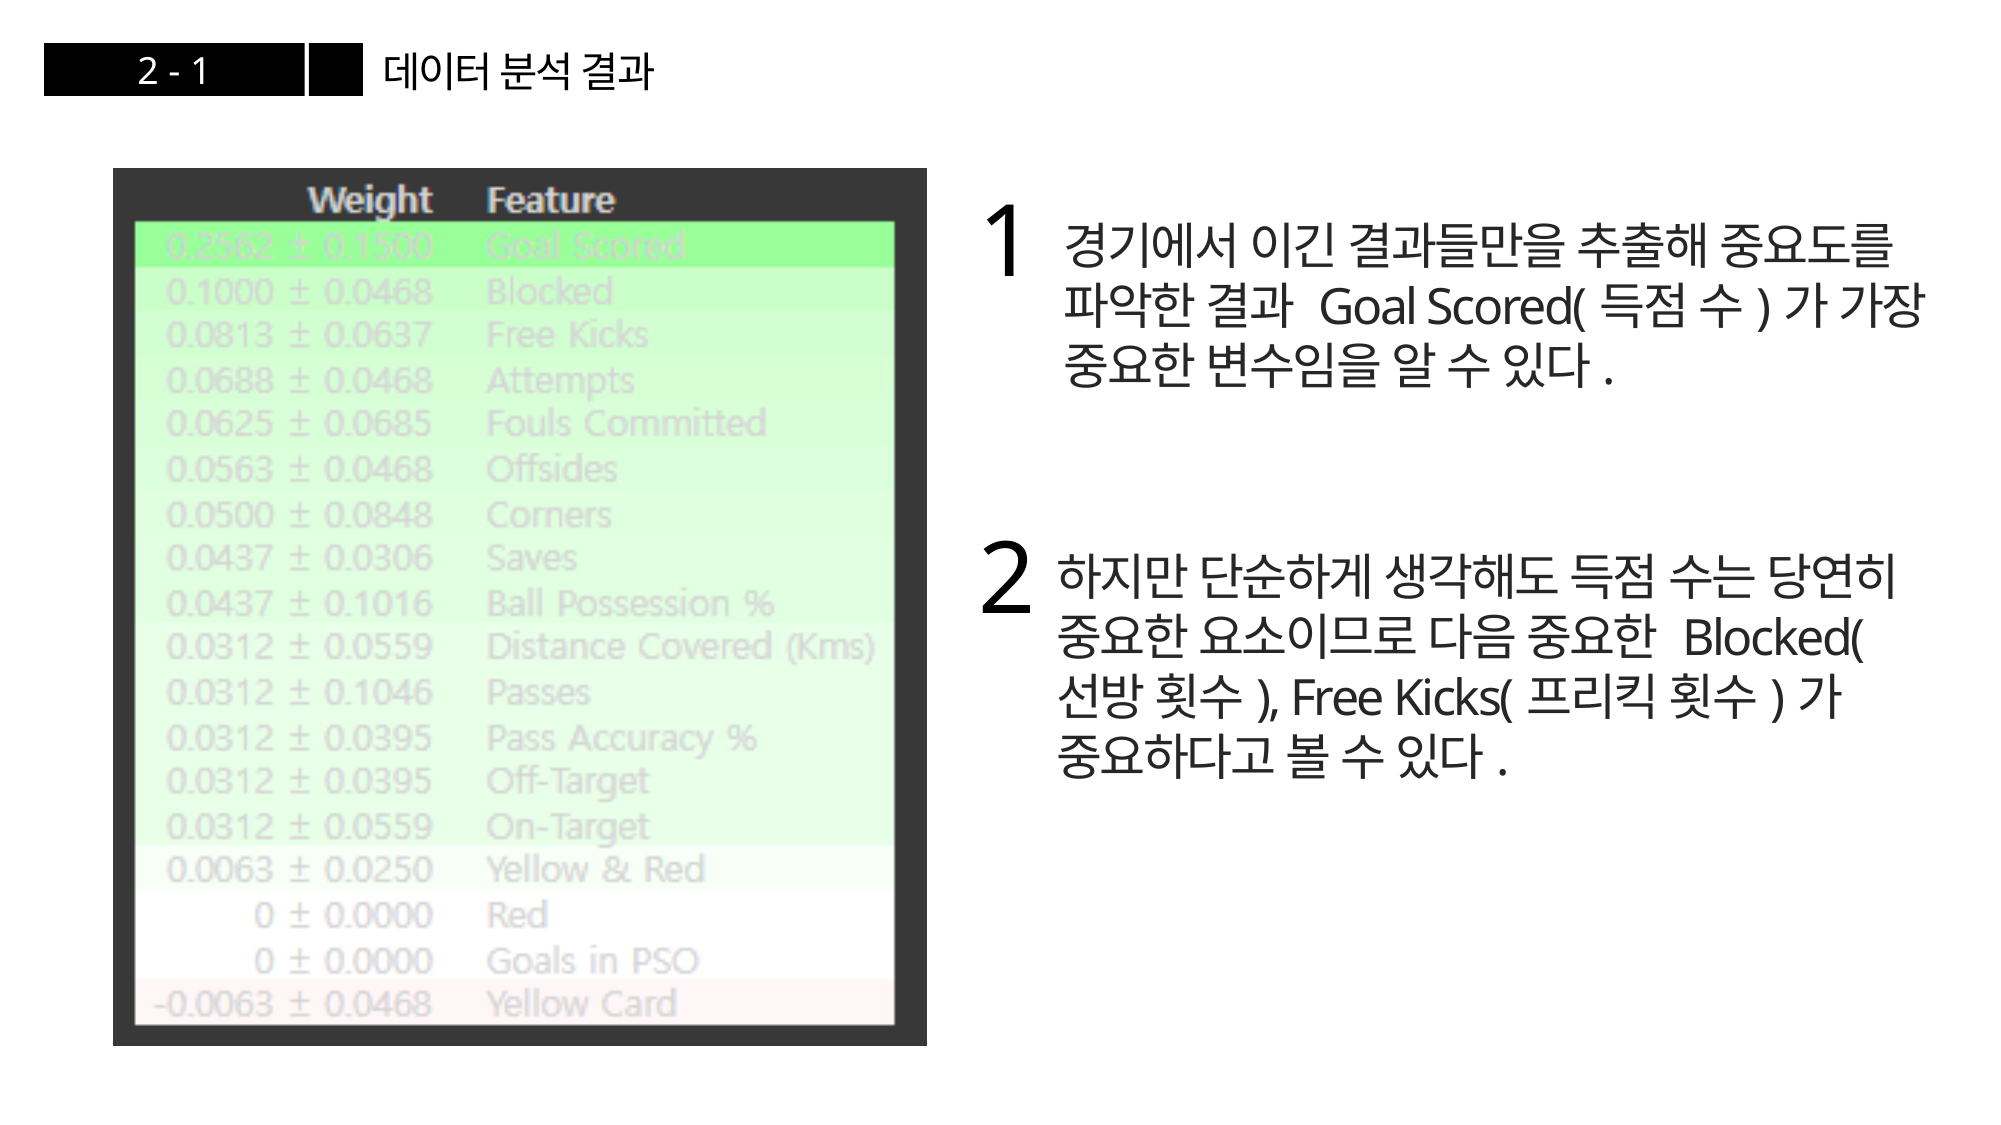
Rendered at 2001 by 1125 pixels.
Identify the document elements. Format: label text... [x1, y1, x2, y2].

text_box 하지만 단순하게 생각해도 득점 수는 당연히 중요한 요소이므로 다음 중요한 Blocked(선방 횟수), Free Kicks(프리킥 횟수)가 중요하다고 볼 수 있다. [1041, 538, 1963, 794]
text_box 경기에서 이긴 결과들만을 추출해 중요도를 파악한 결과 Goal Scored(득점 수)가 가장 중요한 변수임을 알 수 있다. [1048, 207, 1997, 403]
text_box 2 [963, 506, 1052, 642]
text_box [308, 42, 364, 97]
text_box 데이터 분석 결과 [367, 38, 1209, 104]
text_box 2 - 1 [43, 42, 306, 97]
picture [113, 168, 927, 1046]
text_box 1 [963, 169, 1052, 305]
